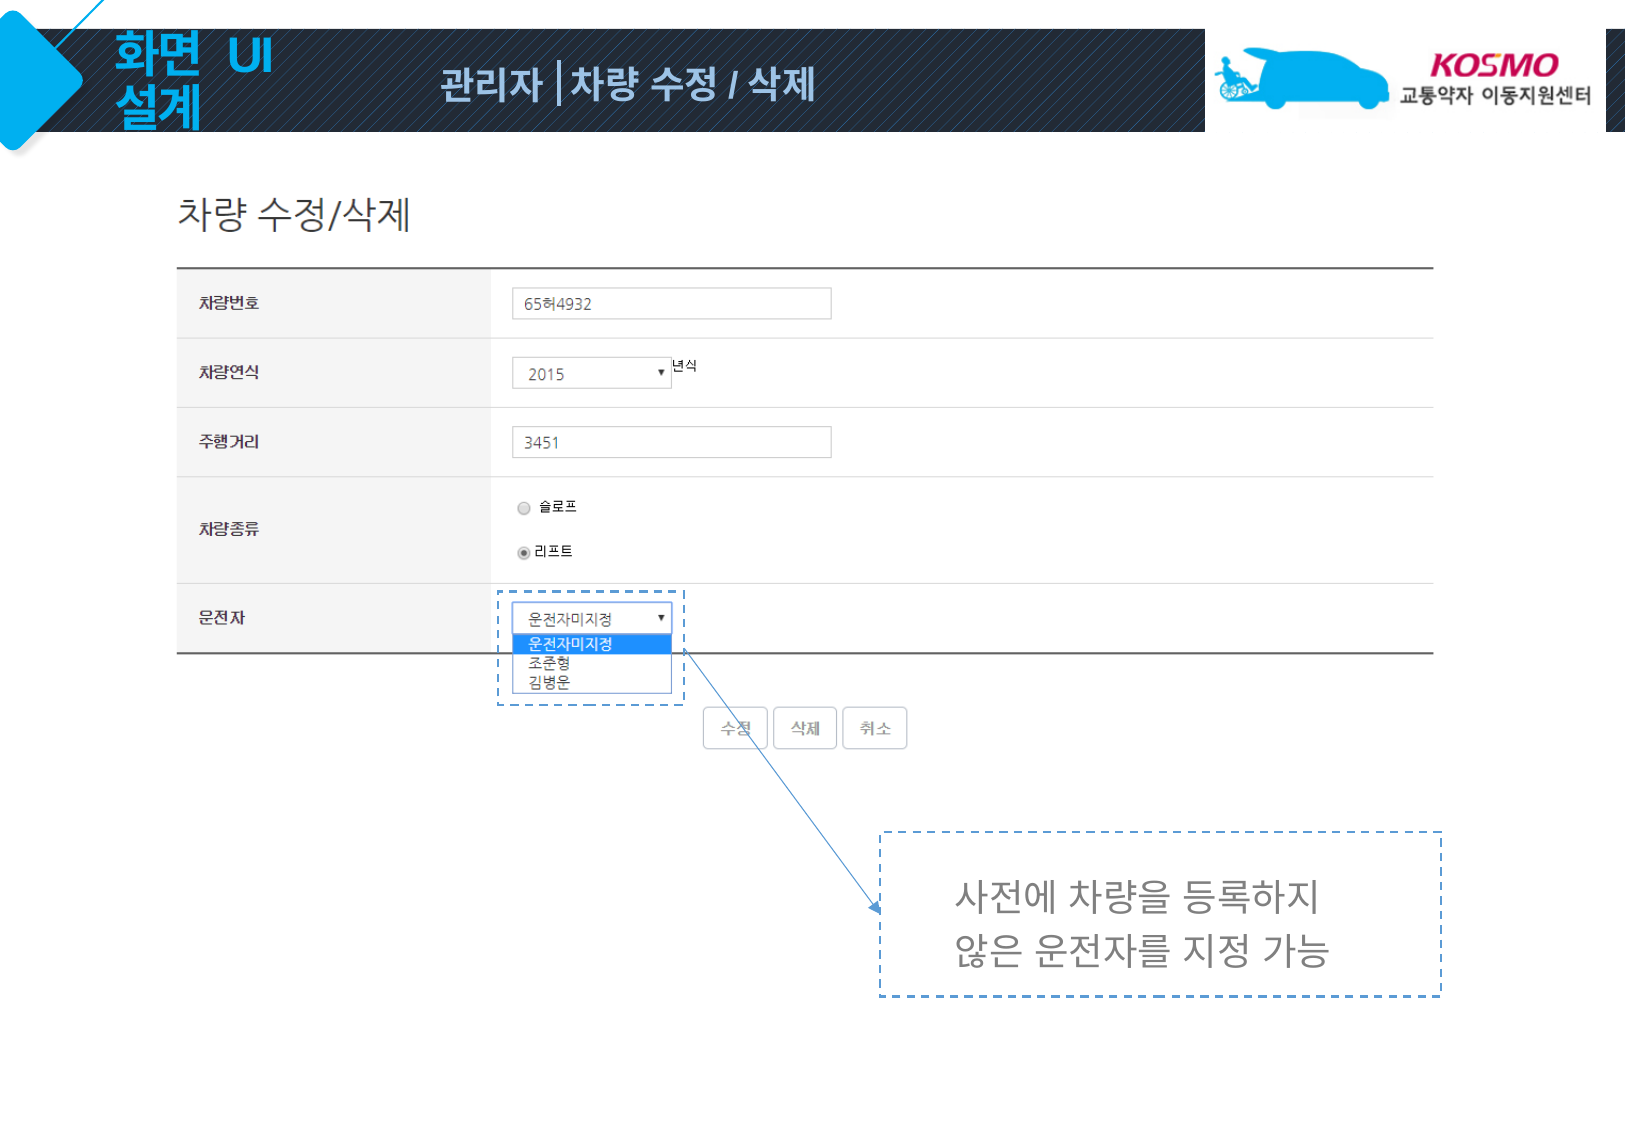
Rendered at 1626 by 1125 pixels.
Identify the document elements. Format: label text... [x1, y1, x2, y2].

text_box [879, 831, 1442, 998]
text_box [683, 648, 881, 915]
picture [147, 184, 1475, 776]
picture [1205, 26, 1606, 132]
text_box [359, 53, 1089, 116]
title 화면 UI 설계 [114, 55, 359, 111]
text_box 사전에 차량을 등록하지 않은 운전자를 지정 가능 [939, 858, 1382, 981]
